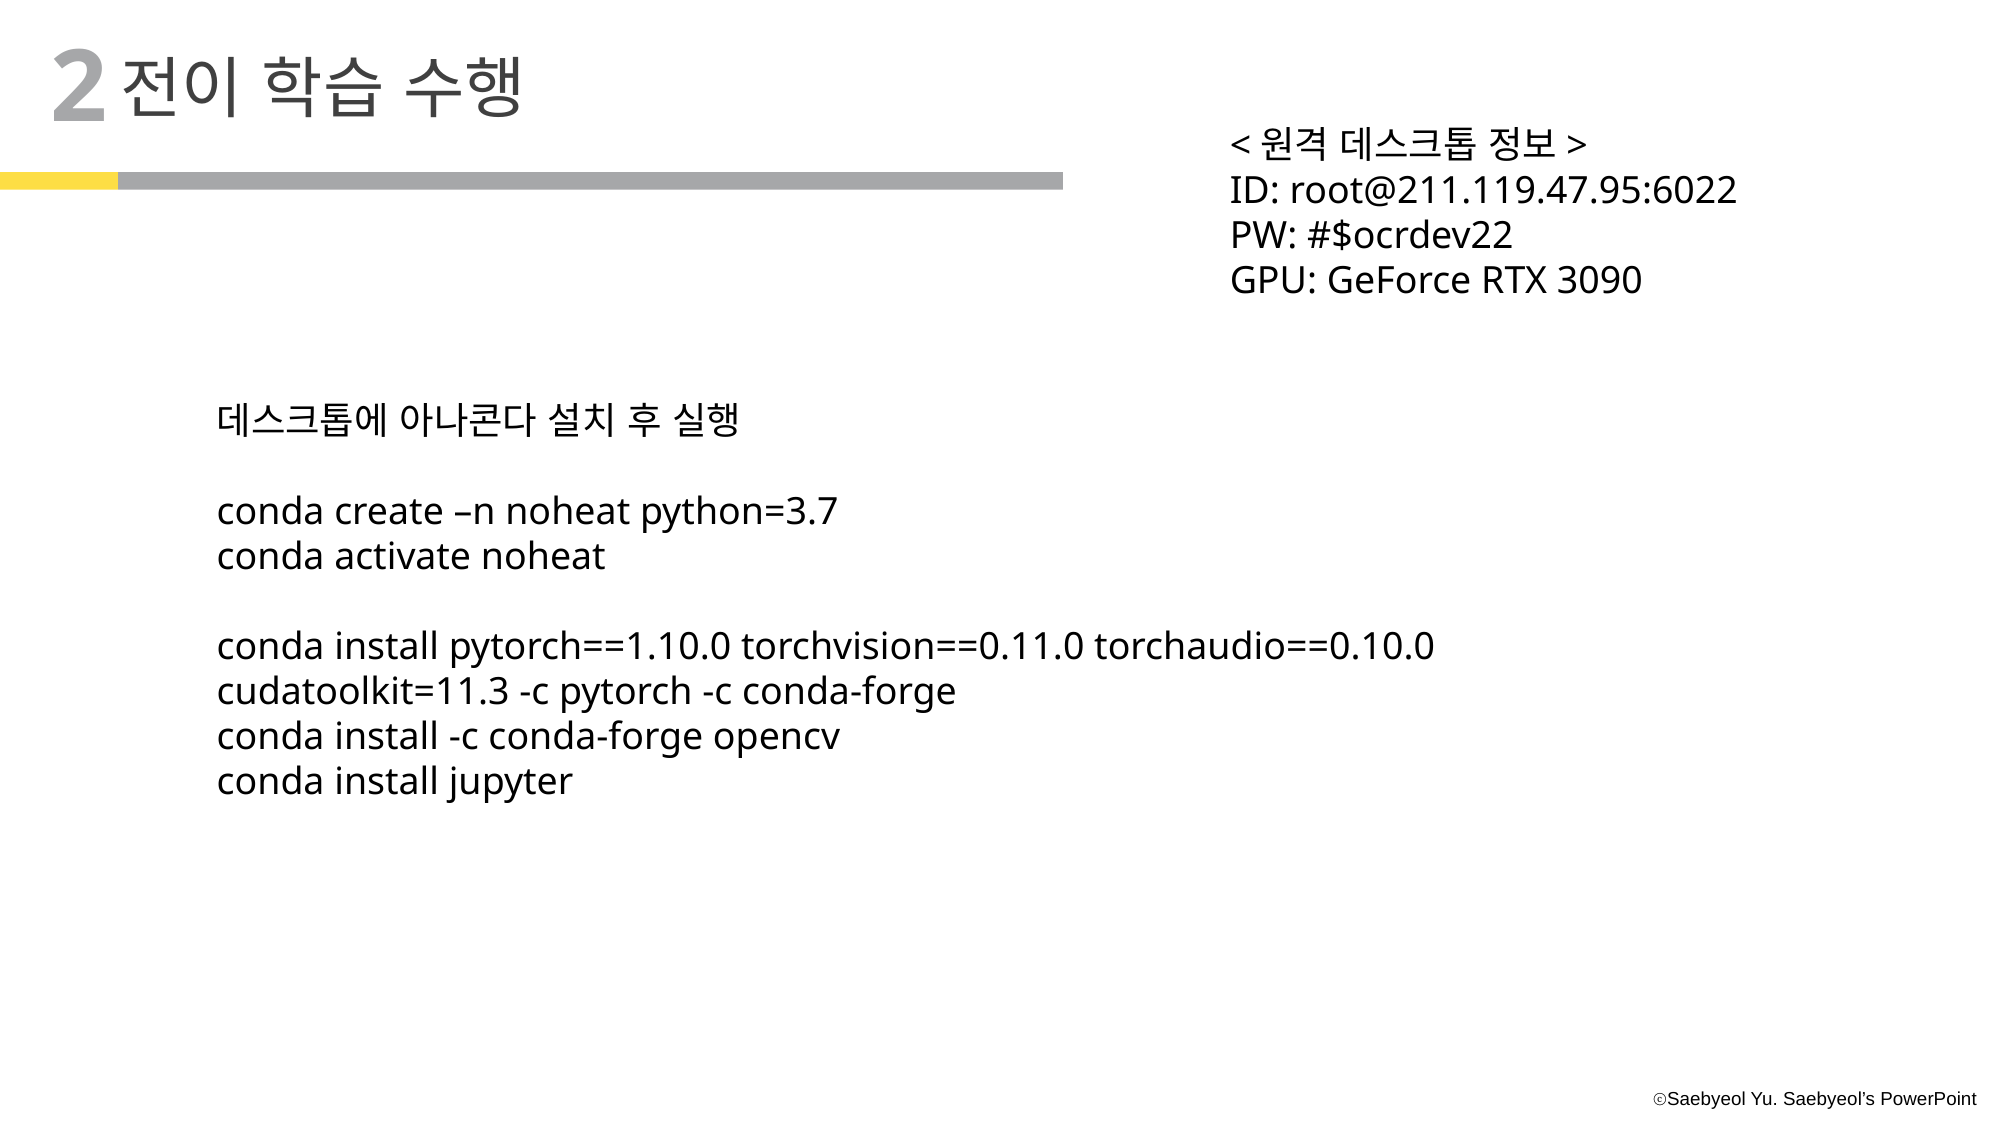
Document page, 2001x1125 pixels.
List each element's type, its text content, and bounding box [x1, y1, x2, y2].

text_box [119, 171, 1064, 191]
text_box <원격 데스크톱 정보> ID: root@211.119.47.95:6022 PW: #$ocrdev22 GPU: GeForce RTX 3090 [1215, 114, 1818, 309]
text_box 2 [35, 14, 119, 149]
text_box [0, 171, 119, 191]
text_box 전이 학습 수행 [119, 38, 542, 134]
text_box 데스크톱에 아나콘다 설치 후 실행 conda create –n noheat python=3.7 conda activate noheat conda install pytorch==1.10.0 torchvision==0.11.0 torchaudio==0.10.0 cudatoolkit=11.3 -c pytorch -c conda-forge conda install -c conda-forge opencv conda install jupyter [201, 389, 1734, 810]
